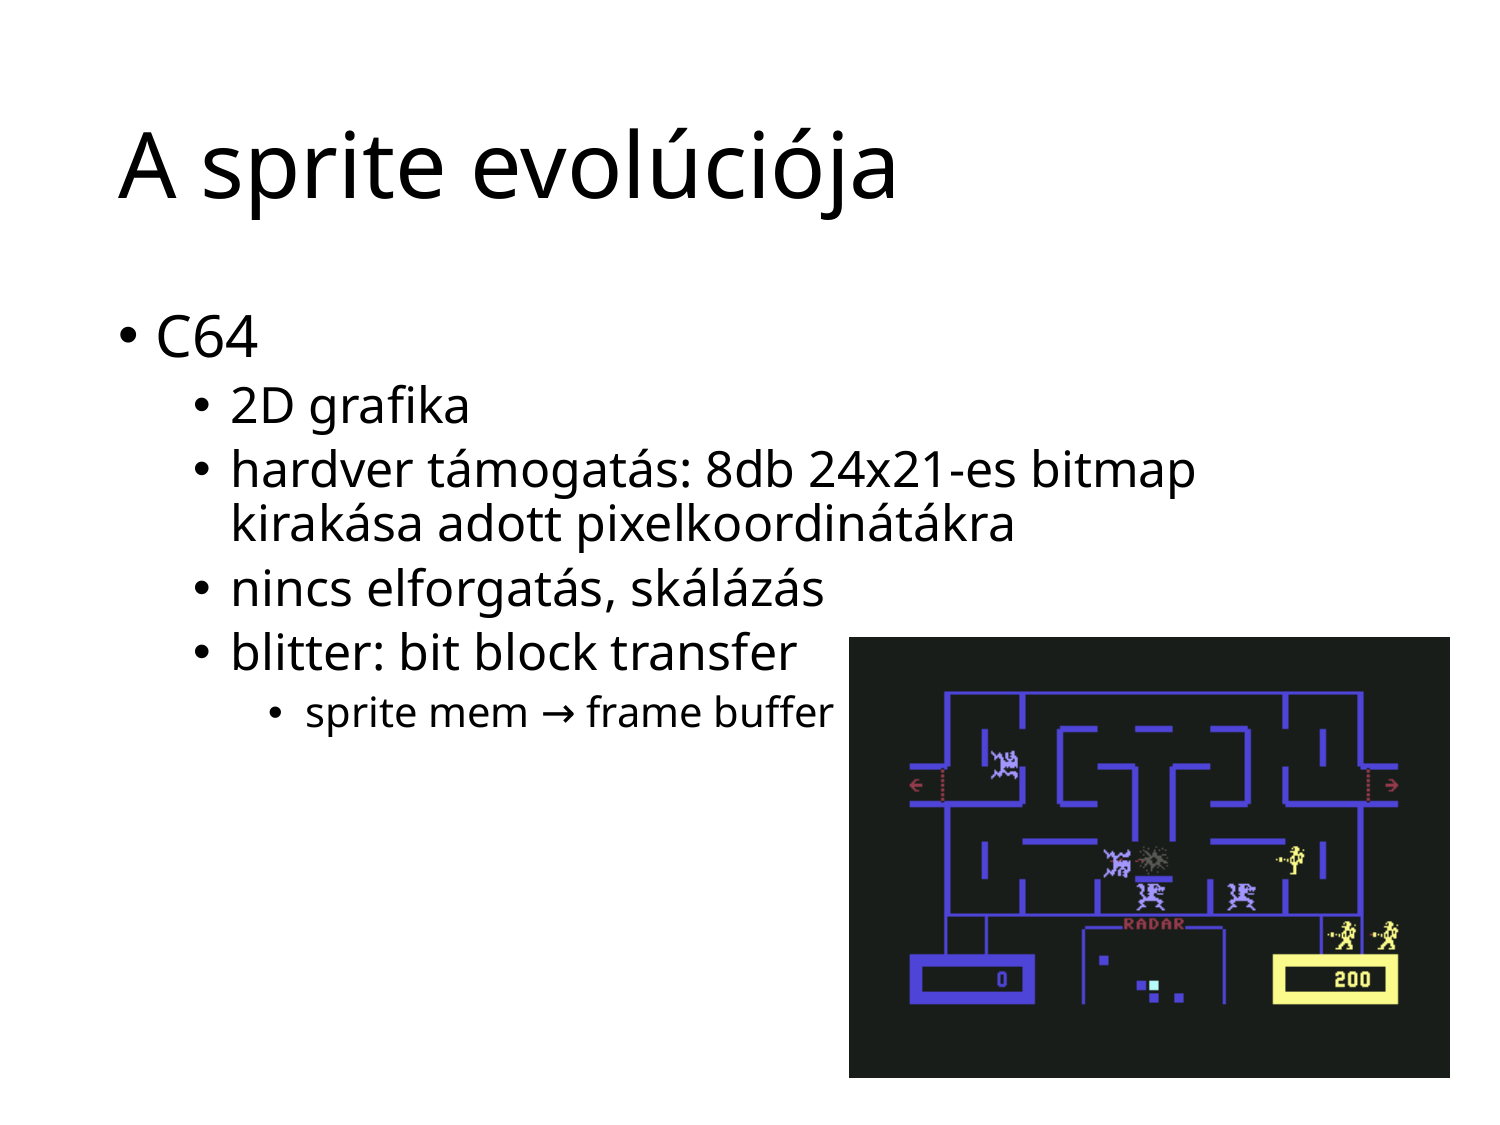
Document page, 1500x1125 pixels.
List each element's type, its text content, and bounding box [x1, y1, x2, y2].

picture [849, 637, 1450, 1079]
list C64 2D grafika hardver támogatás: 8db 24x21-es bitmap kirakása adott pixelkoordinátákra nincs elforgatás, skálázás blitter: bit block transfer sprite mem → frame buffer [103, 299, 1397, 1014]
title A sprite evolúciója [103, 59, 1397, 278]
